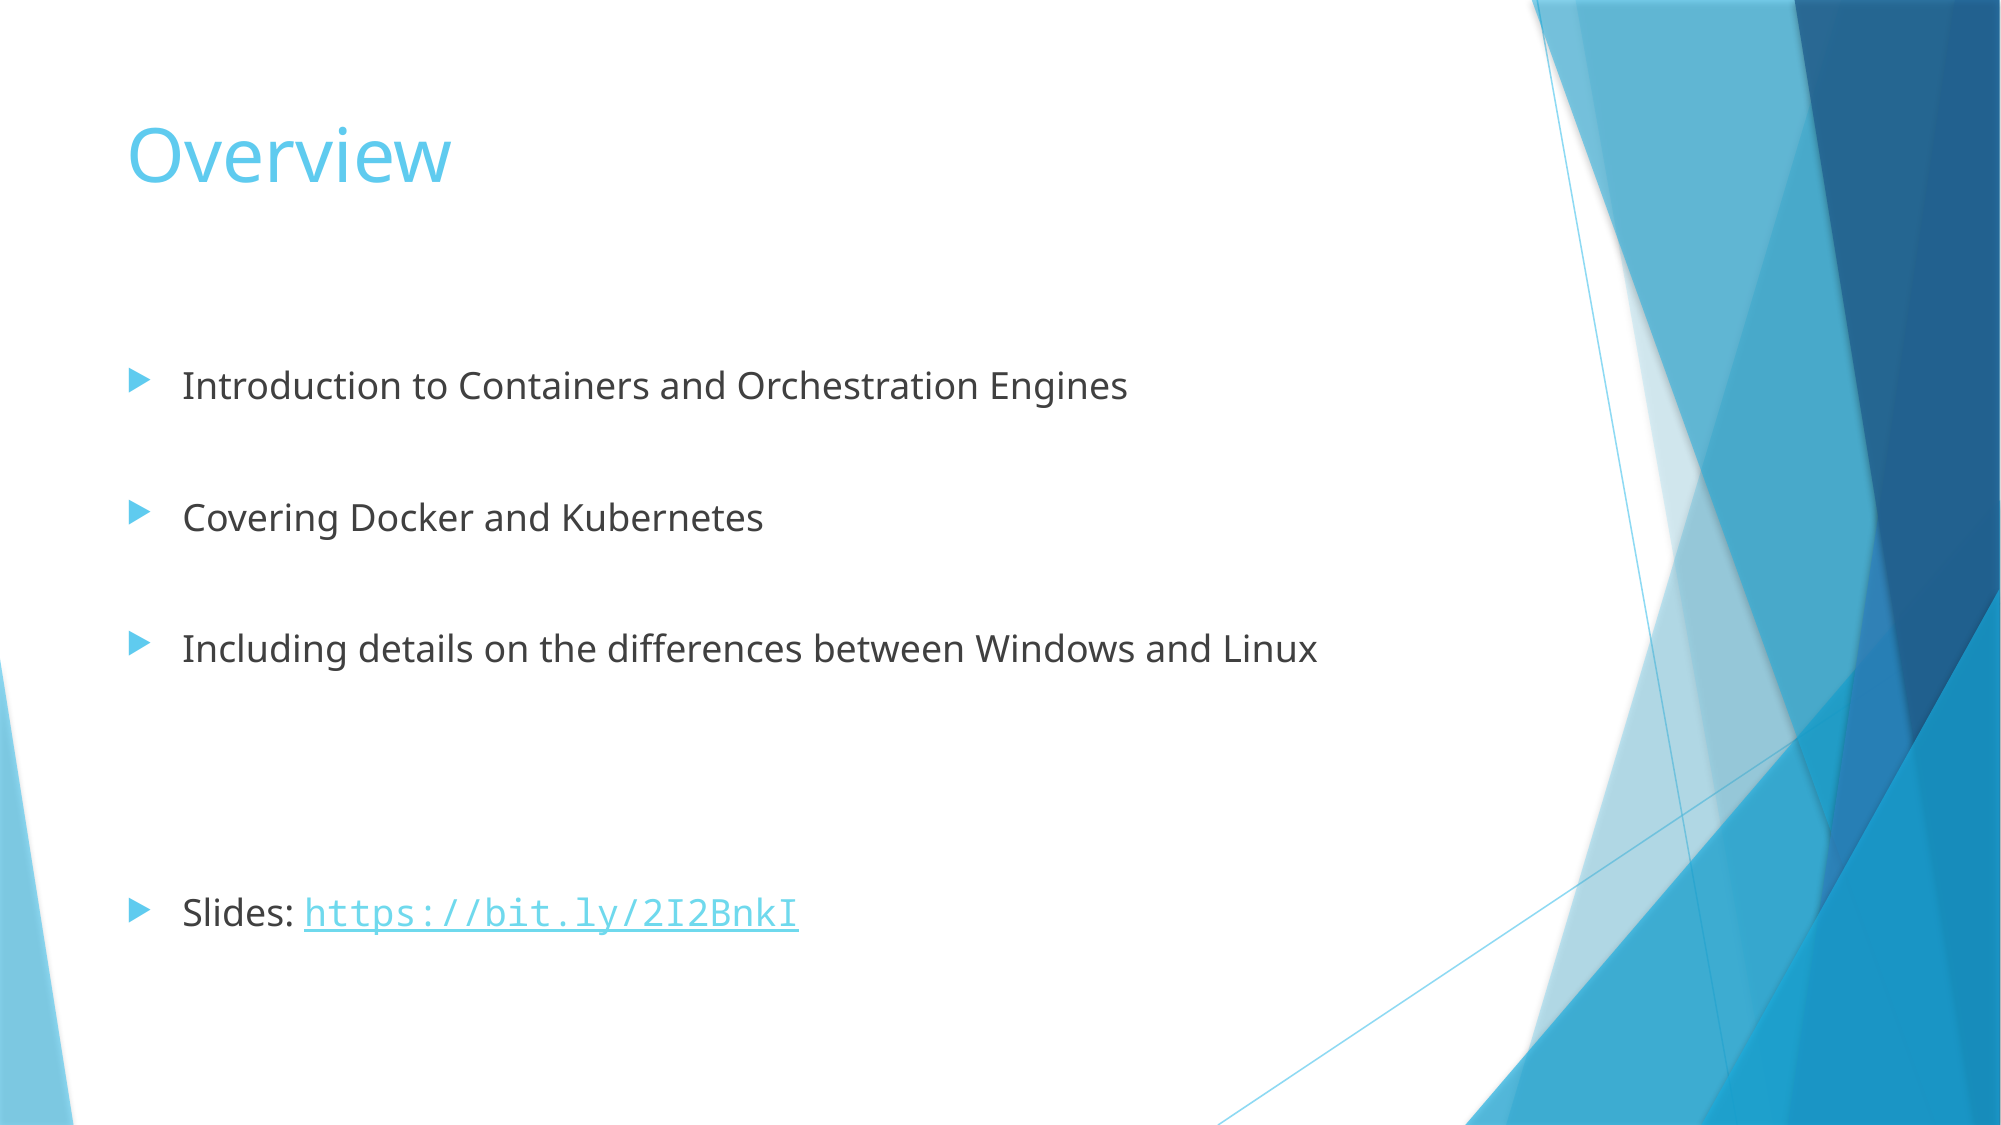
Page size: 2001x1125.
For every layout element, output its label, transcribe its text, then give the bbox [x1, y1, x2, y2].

list Introduction to Containers and Orchestration Engines Covering Docker and Kubernetes Including details on the differences between Windows and Linux Slides: https://bit.ly/2I2BnkI [111, 354, 1522, 992]
title Overview [111, 99, 1522, 317]
